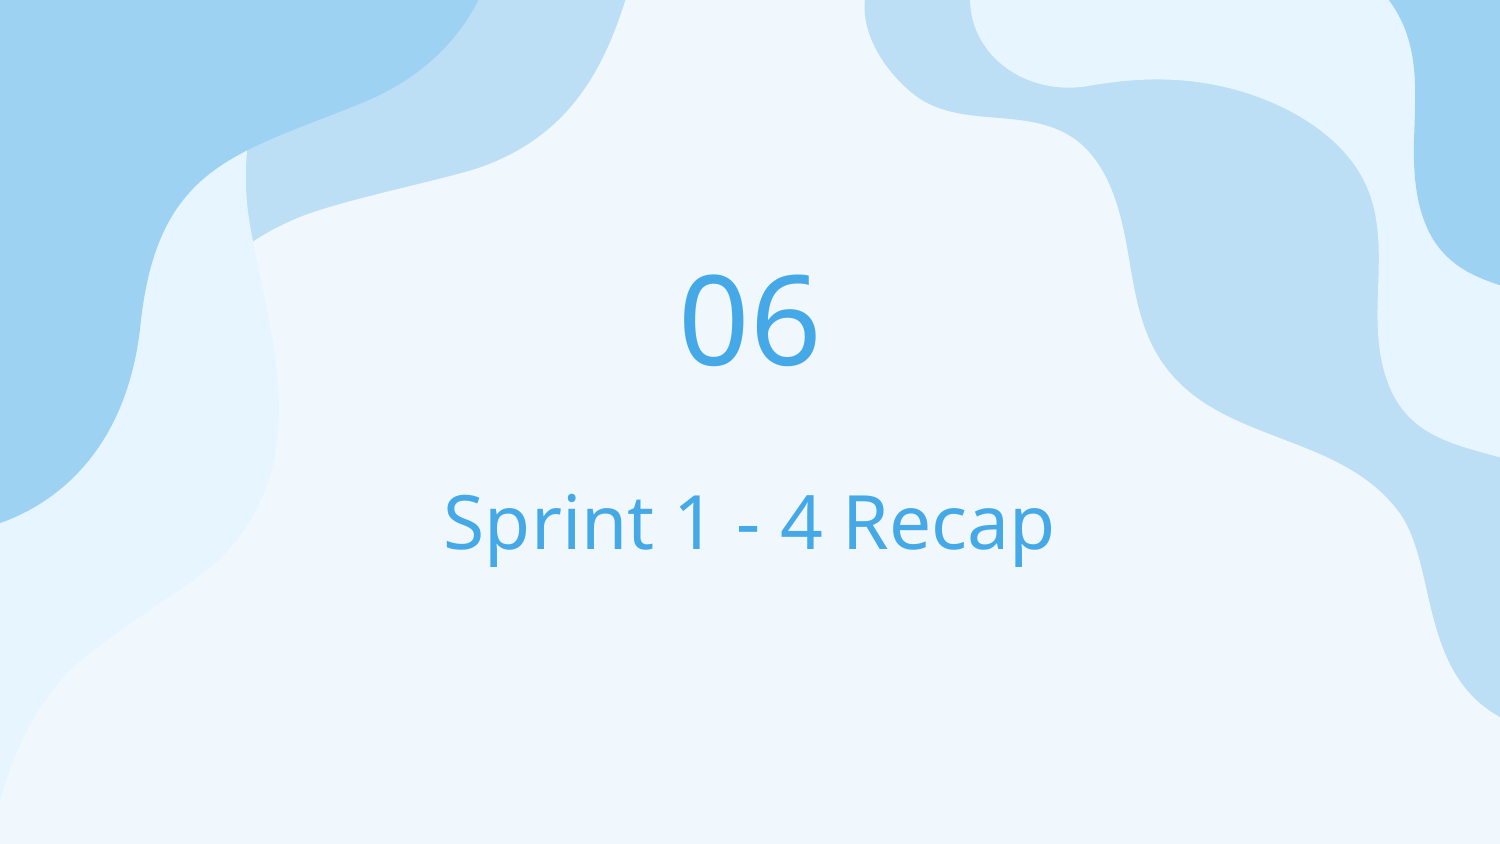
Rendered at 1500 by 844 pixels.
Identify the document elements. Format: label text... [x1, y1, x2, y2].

title Sprint 1 - 4 Recap [118, 450, 1382, 589]
title 06 [491, 246, 1009, 385]
